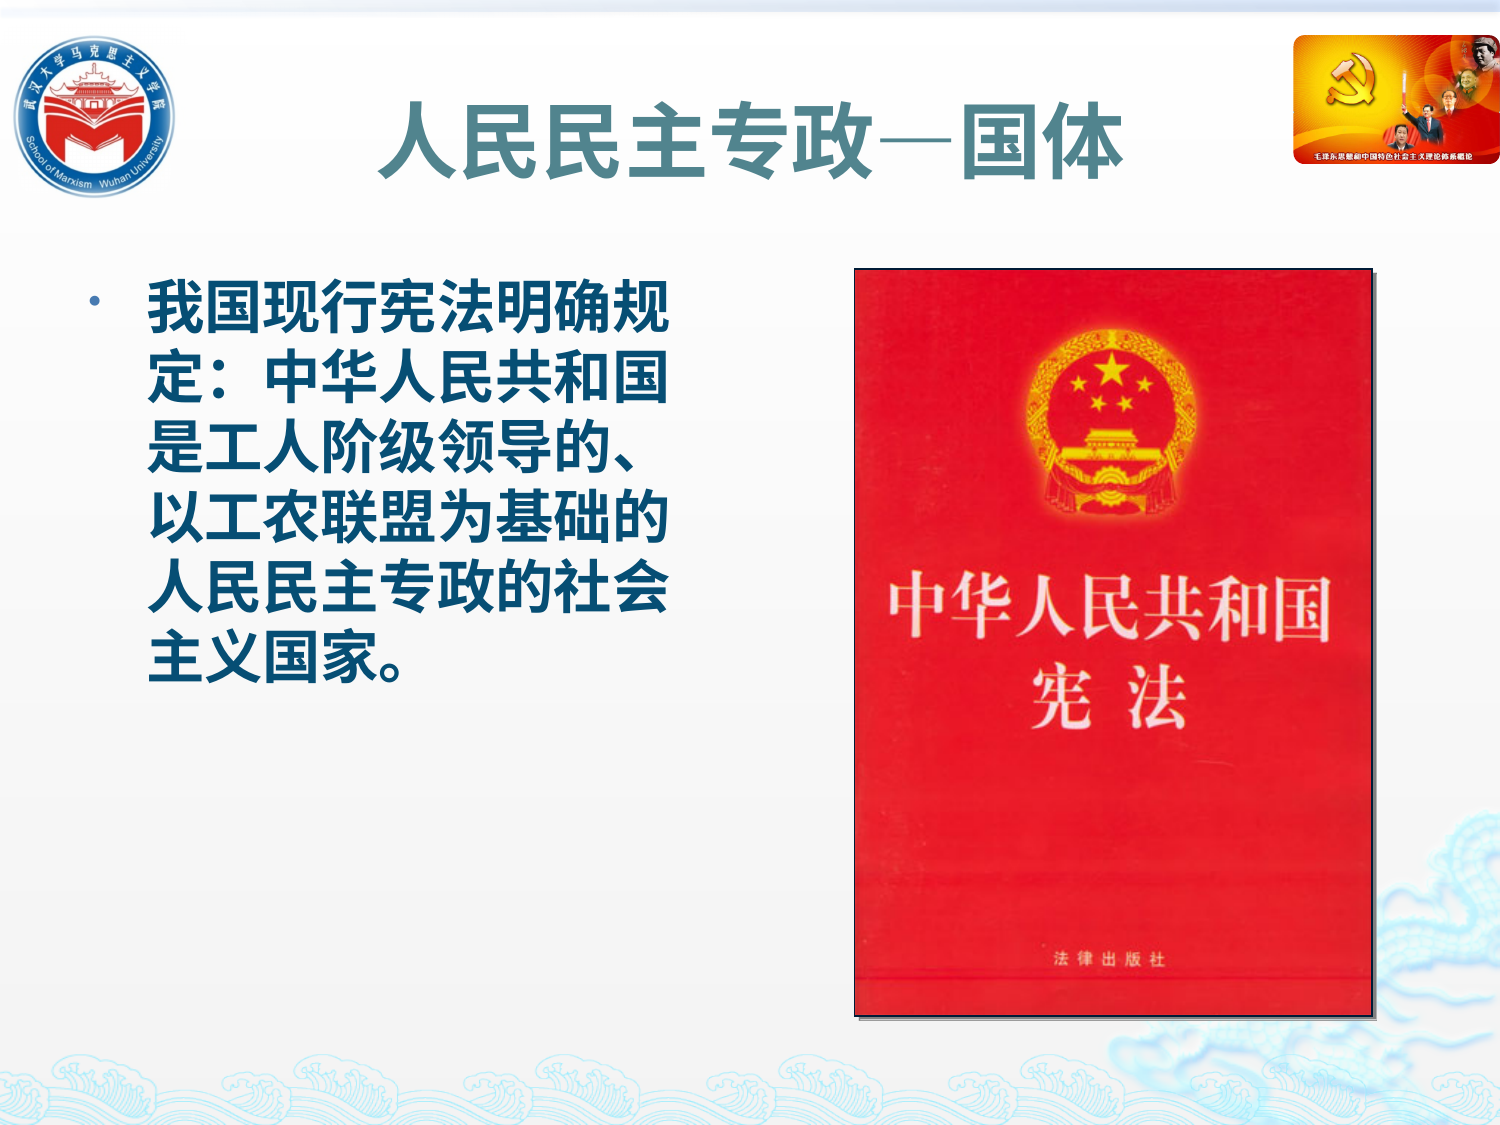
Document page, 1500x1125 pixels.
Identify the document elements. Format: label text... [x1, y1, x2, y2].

picture [30, 53, 75, 182]
picture [855, 269, 1372, 1016]
title 人民民主专政—国体 [75, 45, 1425, 233]
list 我国现行宪法明确规定：中华人民共和国是工人阶级领导的、以工农联盟为基础的人民民主专政的社会主义国家。 [75, 262, 738, 1005]
picture [1293, 35, 1500, 164]
